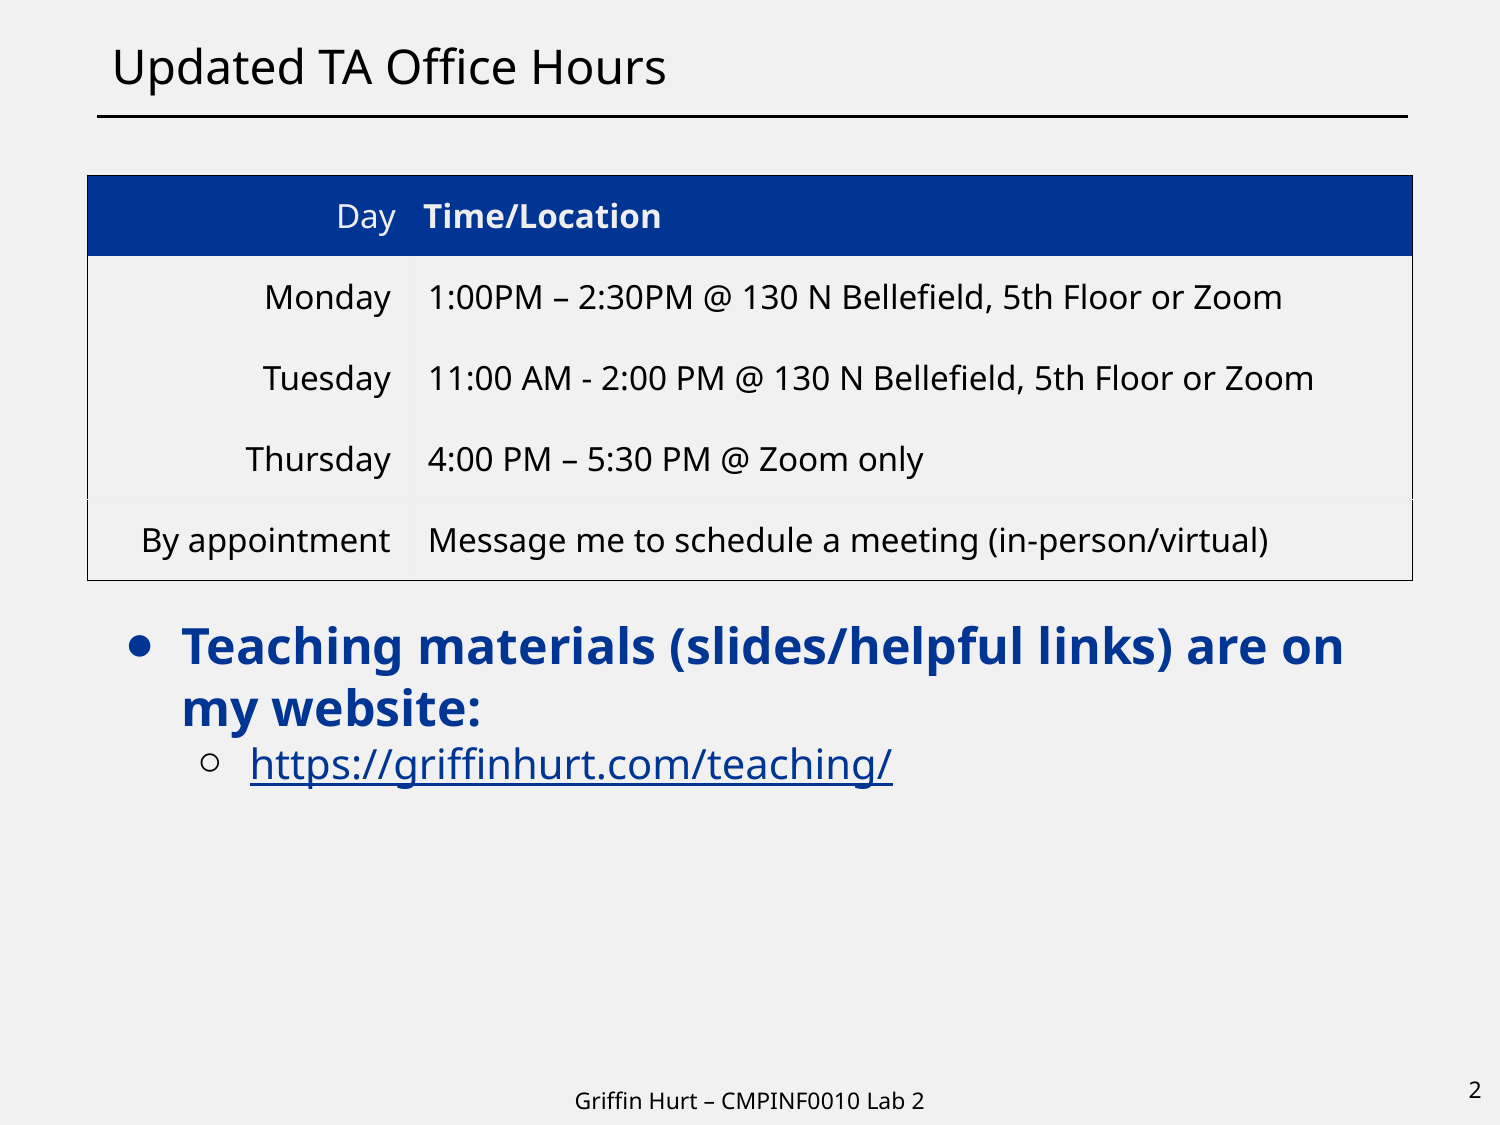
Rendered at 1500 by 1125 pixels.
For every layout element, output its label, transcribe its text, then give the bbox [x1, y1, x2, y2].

table_header Time/Location [410, 176, 1412, 256]
table_cell 1:00PM – 2:30PM @ 130 N Bellefield, 5th Floor or Zoom [410, 256, 1412, 337]
table_header Day [88, 176, 410, 256]
table_cell By appointment [88, 500, 409, 580]
table_cell Thursday [88, 418, 409, 499]
slide_number 2 [1343, 1060, 1500, 1125]
list Teaching materials (slides/helpful links) are on my website: https://griffinhurt.com/teaching/ [95, 597, 1407, 1038]
table_cell 4:00 PM – 5:30 PM @ Zoom only [410, 418, 1412, 499]
table_cell 11:00 AM - 2:00 PM @ 130 N Bellefield, 5th Floor or Zoom [410, 337, 1412, 418]
table_cell Tuesday [88, 337, 409, 418]
table_cell Message me to schedule a meeting (in-person/virtual) [410, 500, 1412, 580]
footer Griffin Hurt – CMPINF0010 Lab 2 [496, 1065, 1004, 1125]
table_cell Monday [88, 256, 409, 337]
title Updated TA Office Hours [93, 4, 1407, 114]
